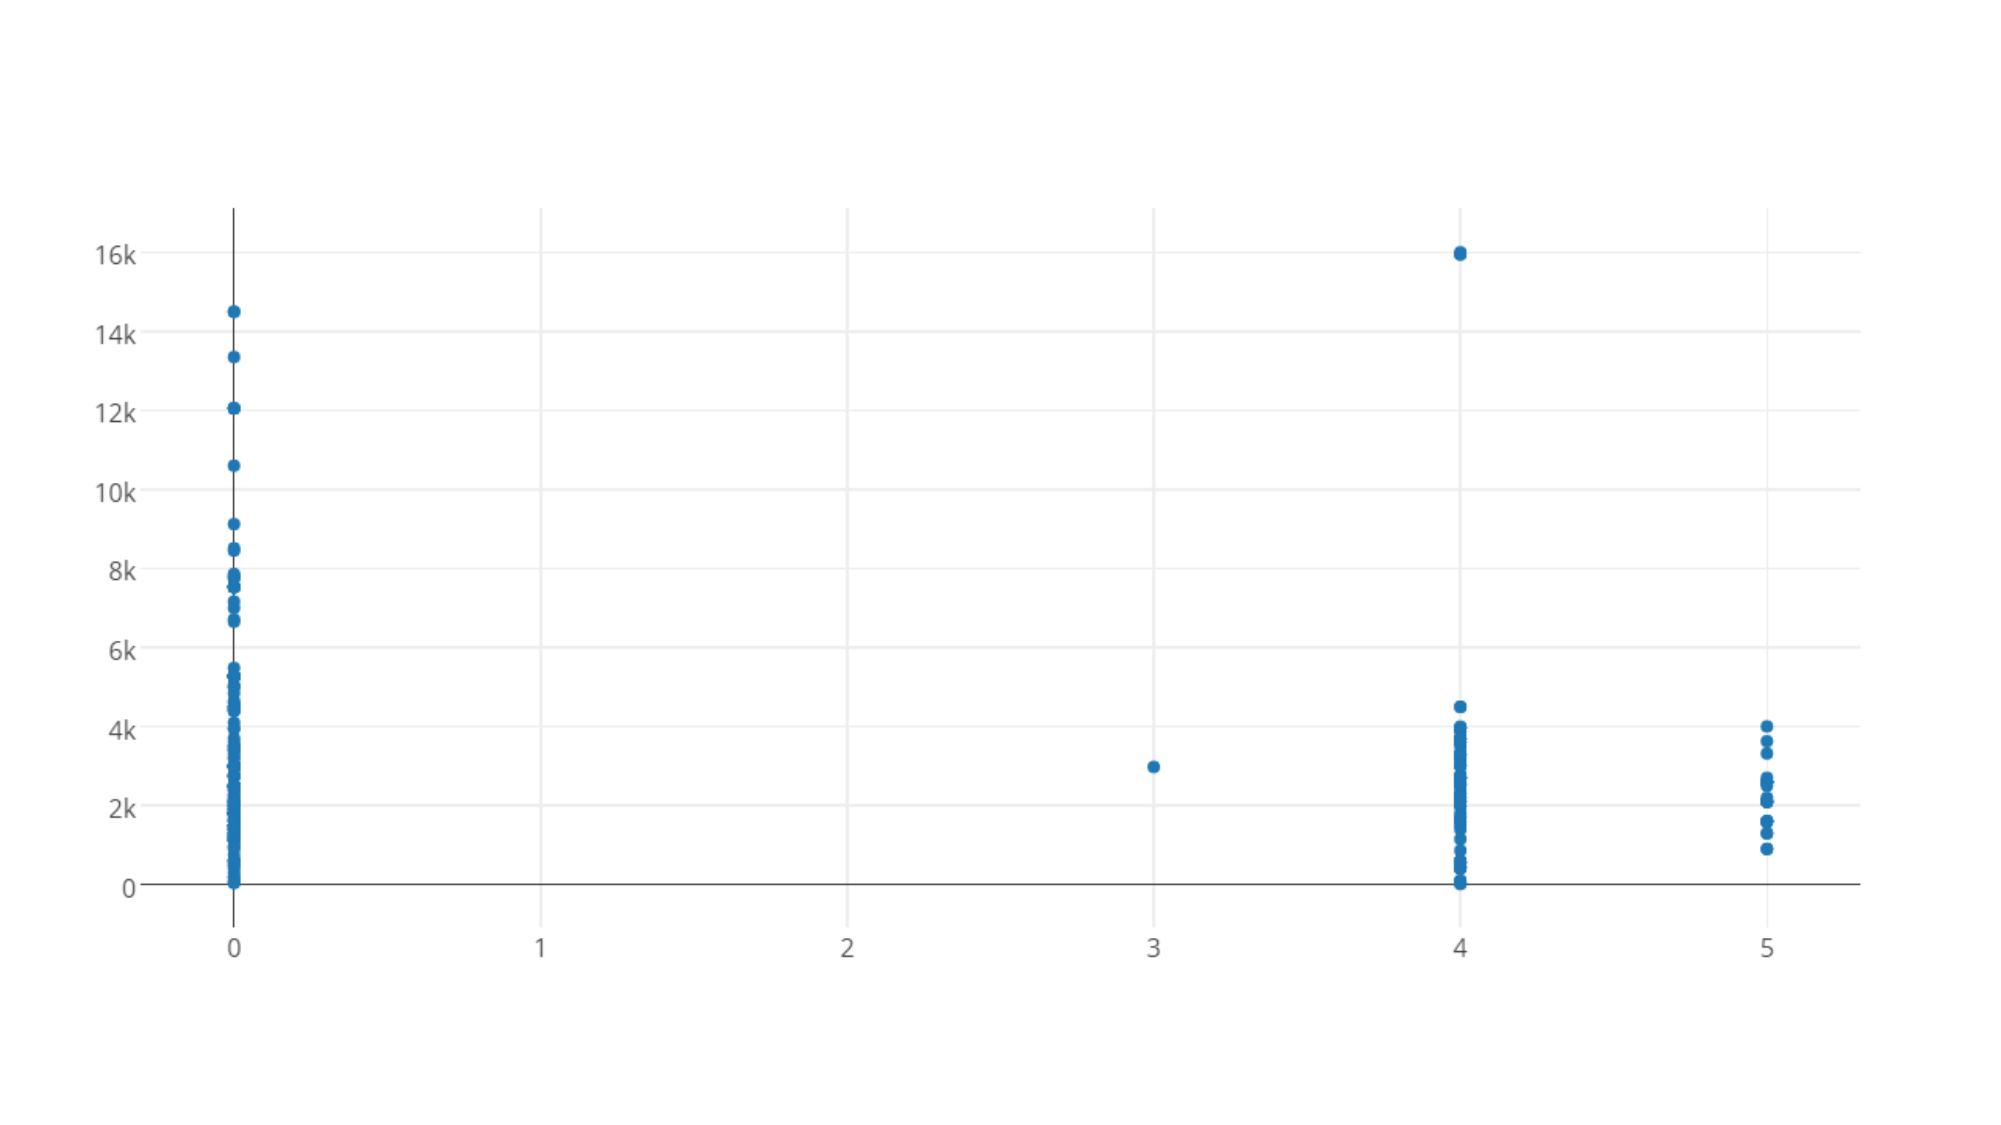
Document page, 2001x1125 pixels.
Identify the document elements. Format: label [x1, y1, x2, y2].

picture [33, 127, 1967, 998]
